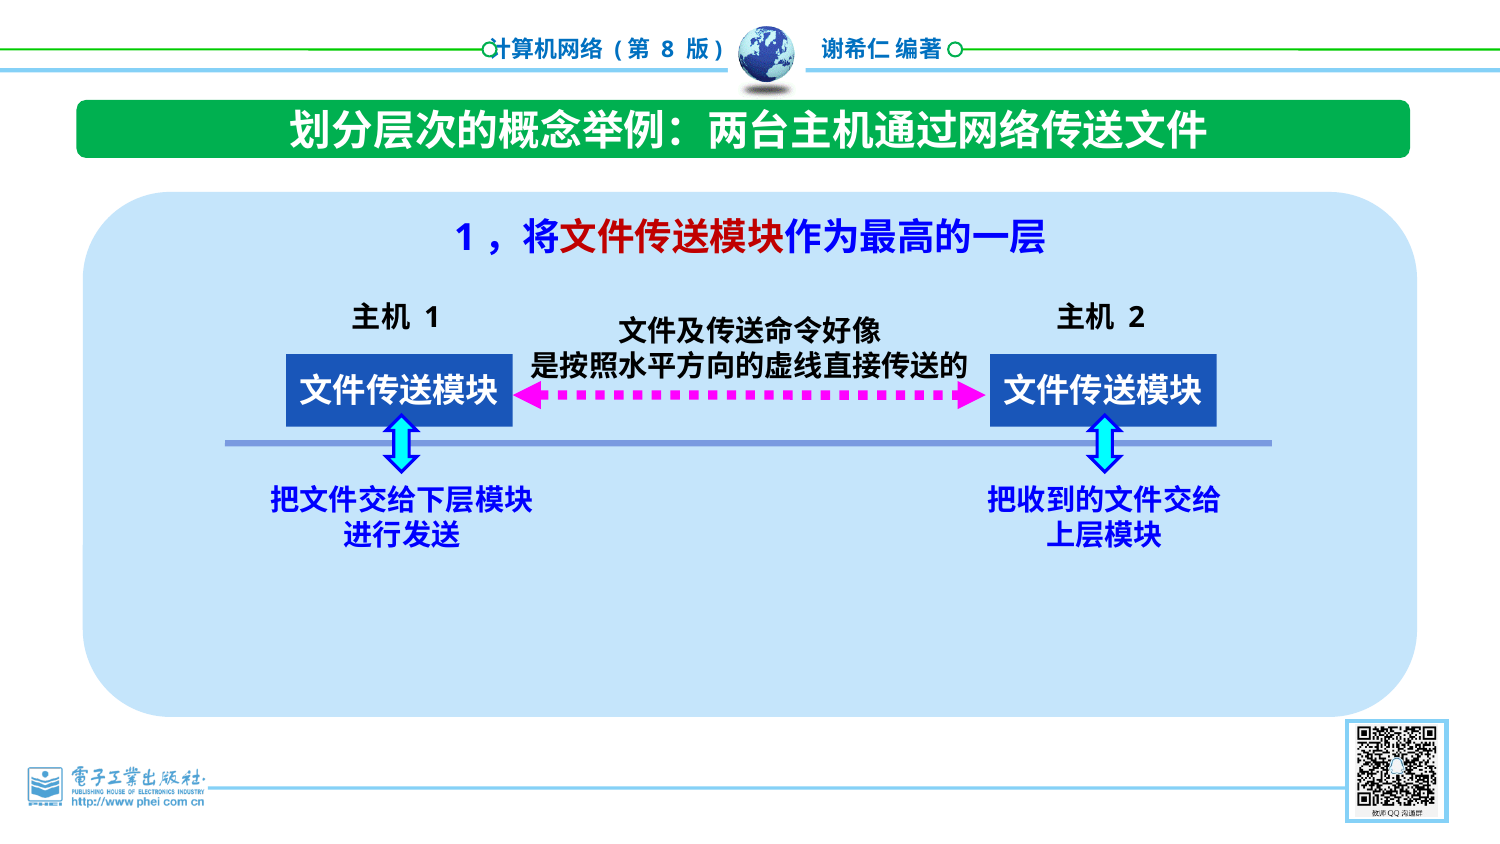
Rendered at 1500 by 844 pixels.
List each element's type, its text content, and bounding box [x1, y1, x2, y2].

picture [736, 24, 796, 99]
text_box [990, 354, 1217, 362]
text_box 文件及传送命令好像 是按照水平方向的虚线直接传送的 [515, 305, 985, 390]
text_box 1，将文件传送模块作为最高的一层 [396, 205, 1106, 266]
text_box 主机 1 [337, 290, 456, 341]
text_box [973, 390, 986, 402]
text_box [405, 417, 513, 427]
text_box [1089, 415, 1121, 472]
text_box 主机 2 [1041, 290, 1160, 341]
text_box [386, 415, 417, 472]
text_box [286, 417, 398, 427]
text_box [286, 354, 513, 362]
text_box 文件传送模块 [284, 362, 514, 417]
text_box 文件传送模块 [988, 362, 1218, 417]
text_box [80, 189, 1420, 720]
picture [1355, 724, 1438, 817]
picture [23, 764, 208, 809]
text_box 把文件交给下层模块 进行发送 [255, 473, 549, 559]
text_box [990, 417, 1101, 427]
list 划分层次的概念举例：两台主机通过网络传送文件 [204, 99, 1293, 158]
text_box [1108, 417, 1217, 427]
text_box 把收到的文件交给 上层模块 [972, 473, 1237, 559]
text_box [512, 390, 526, 402]
